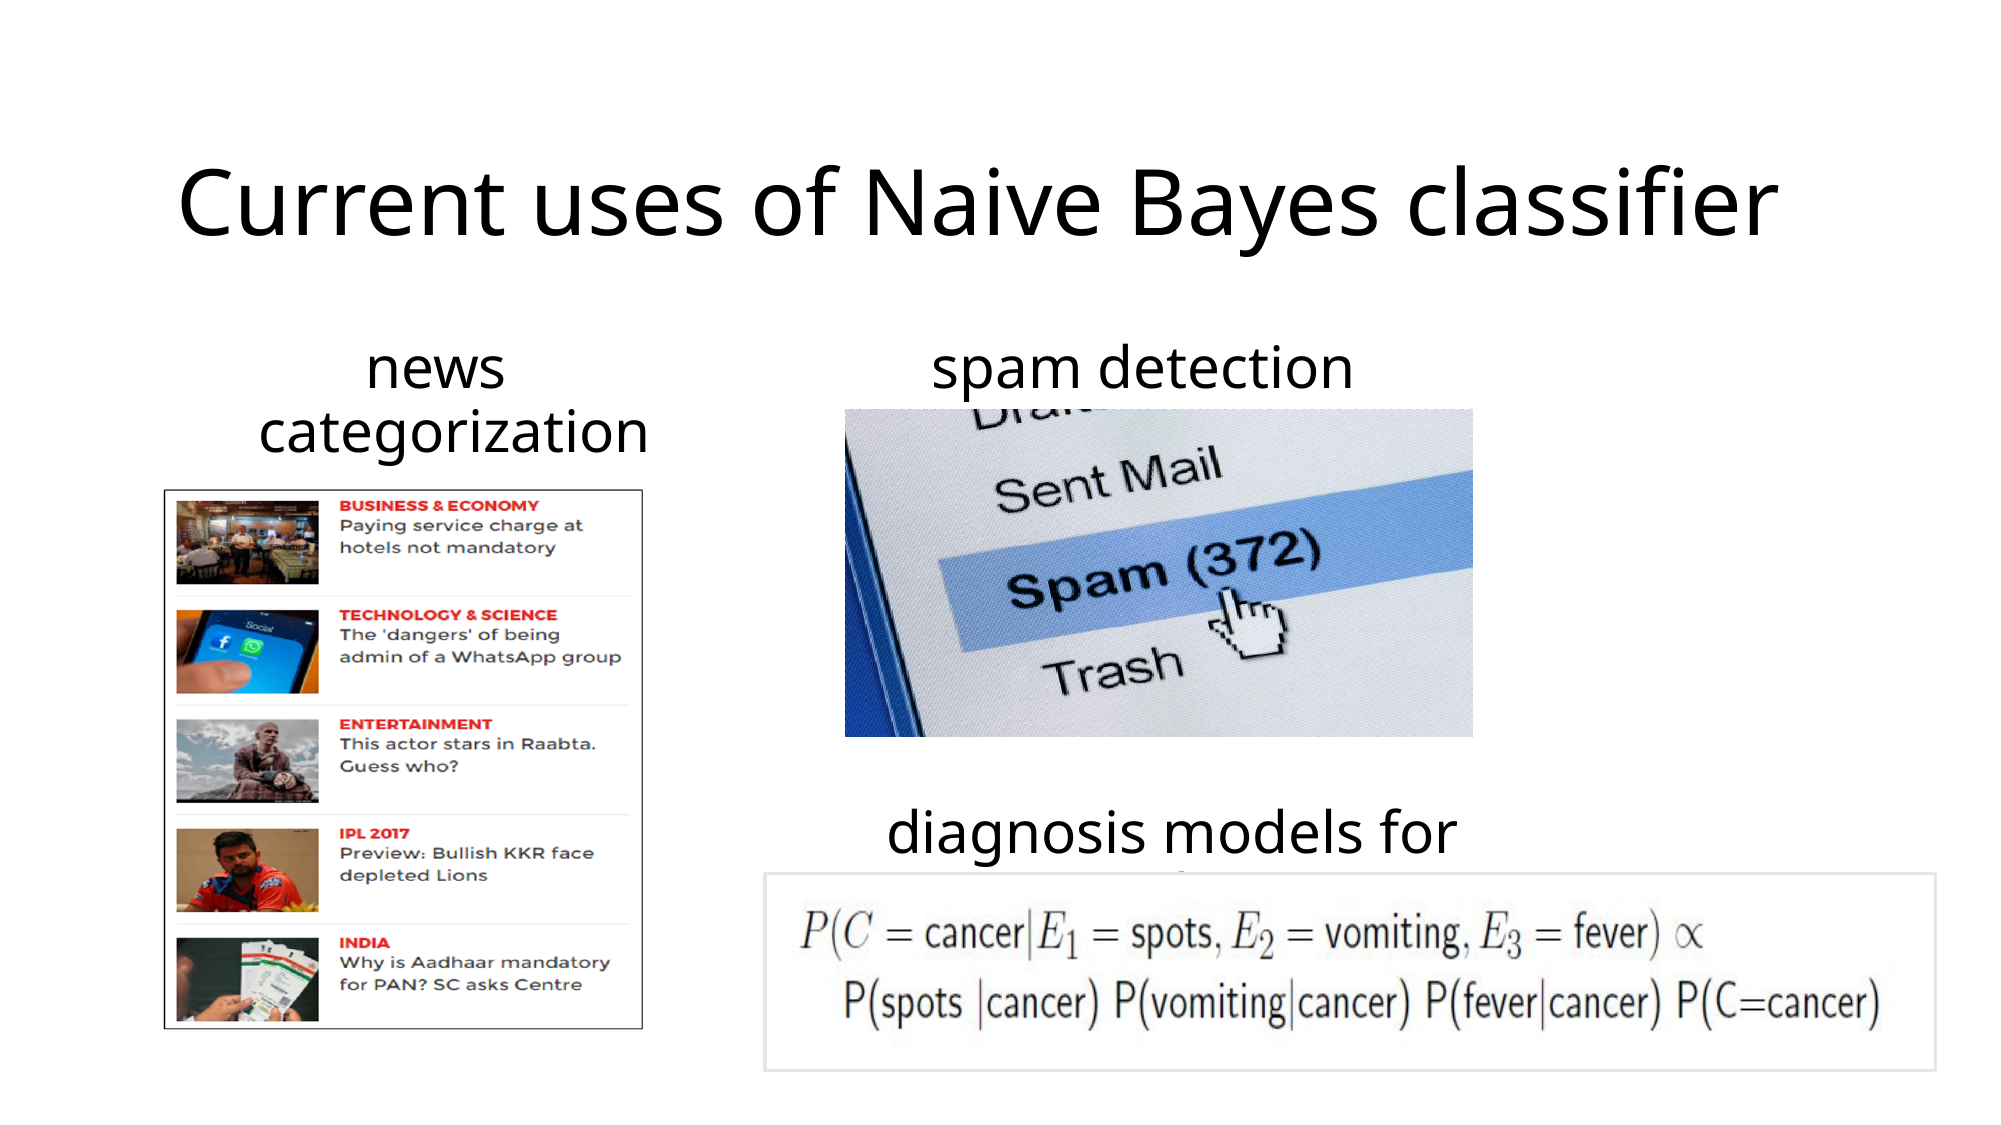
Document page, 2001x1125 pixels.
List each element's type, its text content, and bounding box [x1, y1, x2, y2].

text_box spam detection [901, 323, 1386, 396]
picture [161, 487, 646, 1033]
picture [845, 409, 1473, 737]
title Current uses of Naive Bayes classifier [161, 144, 1882, 271]
text_box diagnosis models for medicine [796, 788, 1548, 861]
picture [766, 875, 1934, 1070]
text_box news categorization [194, 323, 678, 396]
